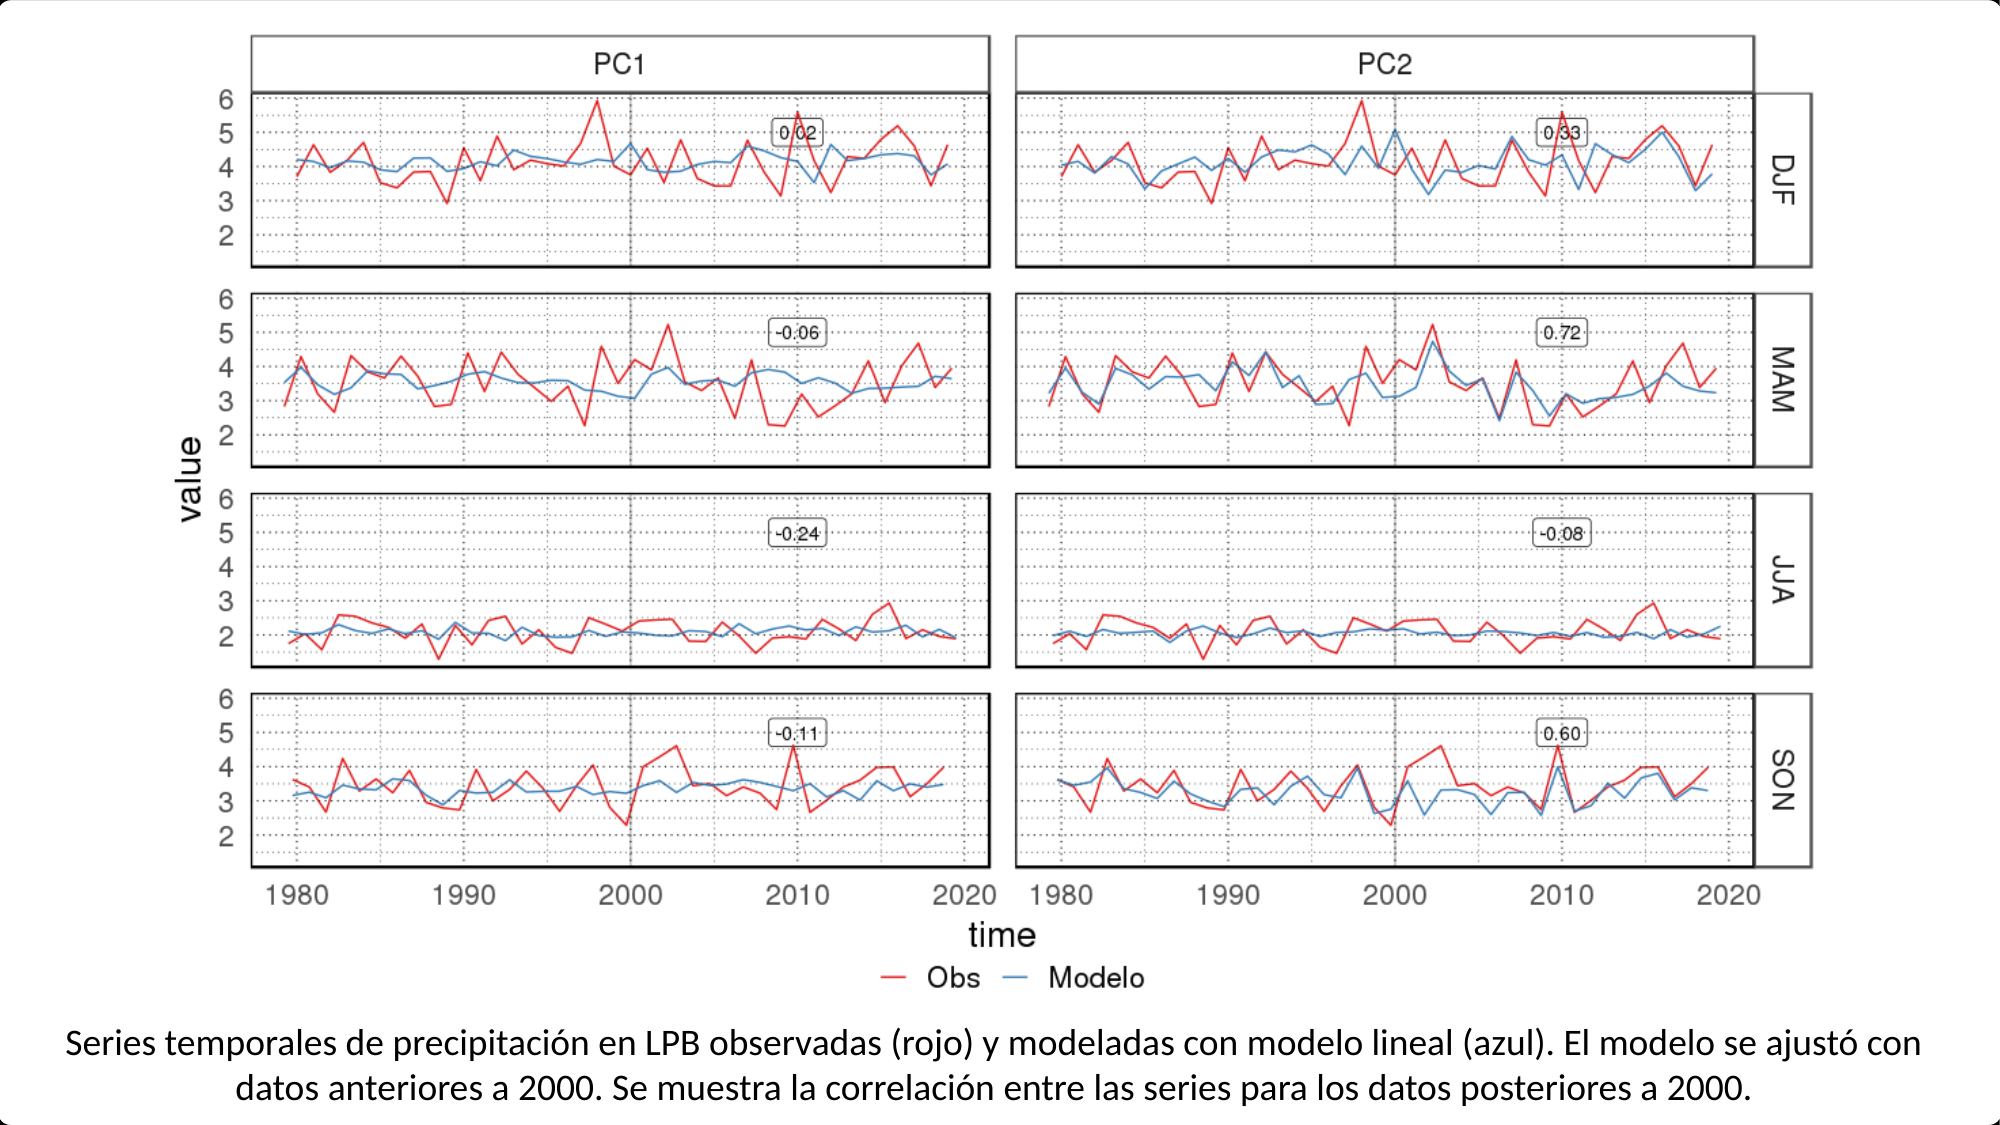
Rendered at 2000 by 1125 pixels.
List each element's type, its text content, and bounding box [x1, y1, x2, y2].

picture [160, 20, 1827, 1011]
text_box Series temporales de precipitación en LPB observadas (rojo) y modeladas con modelo lineal (azul). El modelo se ajustó con datos anteriores a 2000. Se muestra la correlación entre las series para los datos posteriores a 2000. [29, 1010, 1961, 1094]
